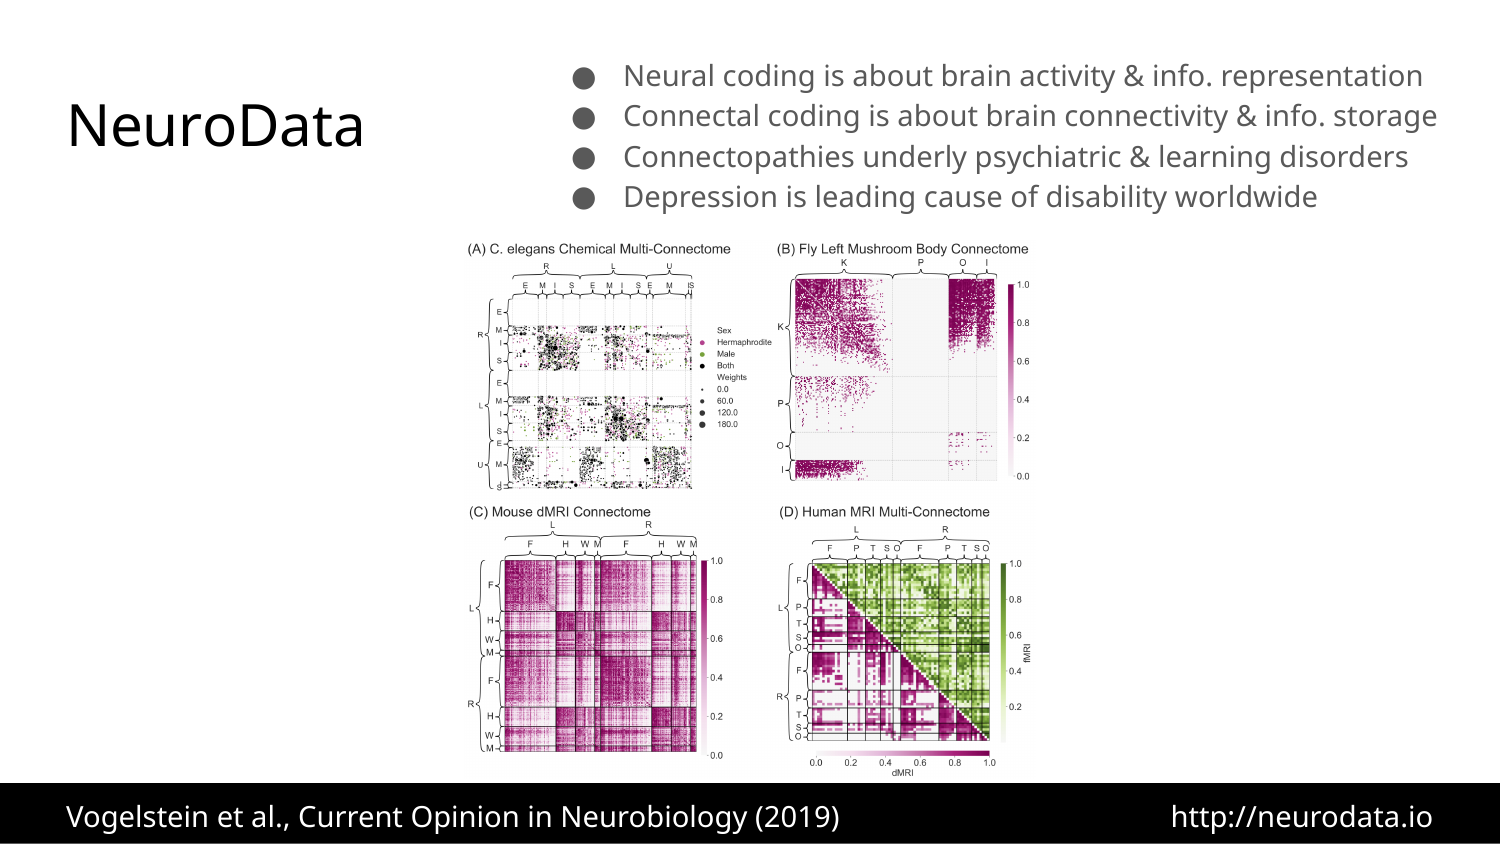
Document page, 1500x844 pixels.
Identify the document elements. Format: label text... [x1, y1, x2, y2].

title NeuroData [51, 72, 533, 167]
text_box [0, 782, 1500, 844]
picture [464, 240, 1036, 779]
list Neural coding is about brain activity & info. representation Connectal coding is about brain connectivity & info. storage Connectopathies underly psychiatric & learning disorders Depression is leading cause of disability worldwide [533, 37, 1500, 598]
